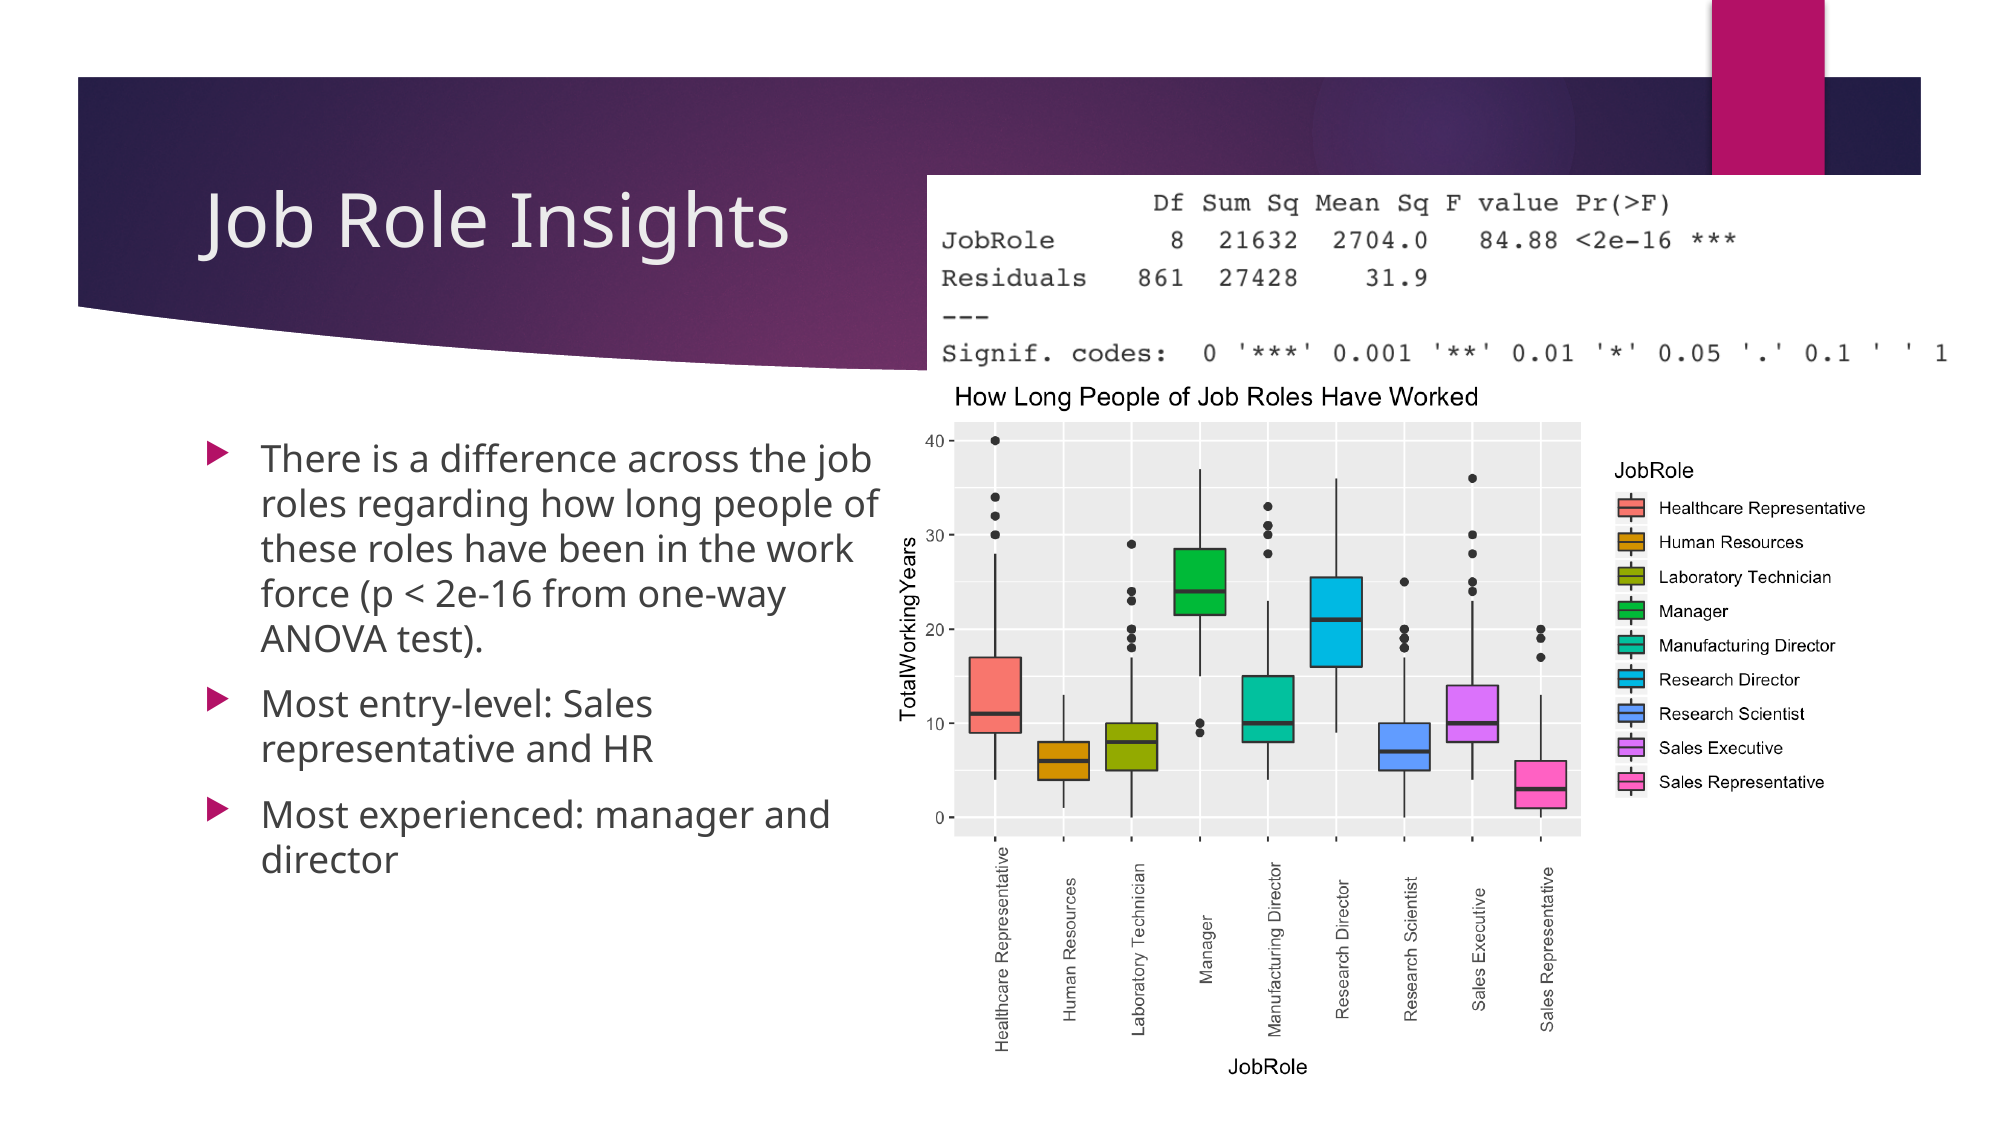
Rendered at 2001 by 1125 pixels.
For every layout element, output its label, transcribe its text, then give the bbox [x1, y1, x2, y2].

list There is a difference across the job roles regarding how long people of these roles have been in the work force (p < 2e-16 from one-way ANOVA test). Most entry-level: Sales representative and HR Most experienced: manager and director [189, 427, 878, 988]
picture [884, 175, 1963, 1094]
title Job Role Insights [189, 159, 1627, 276]
